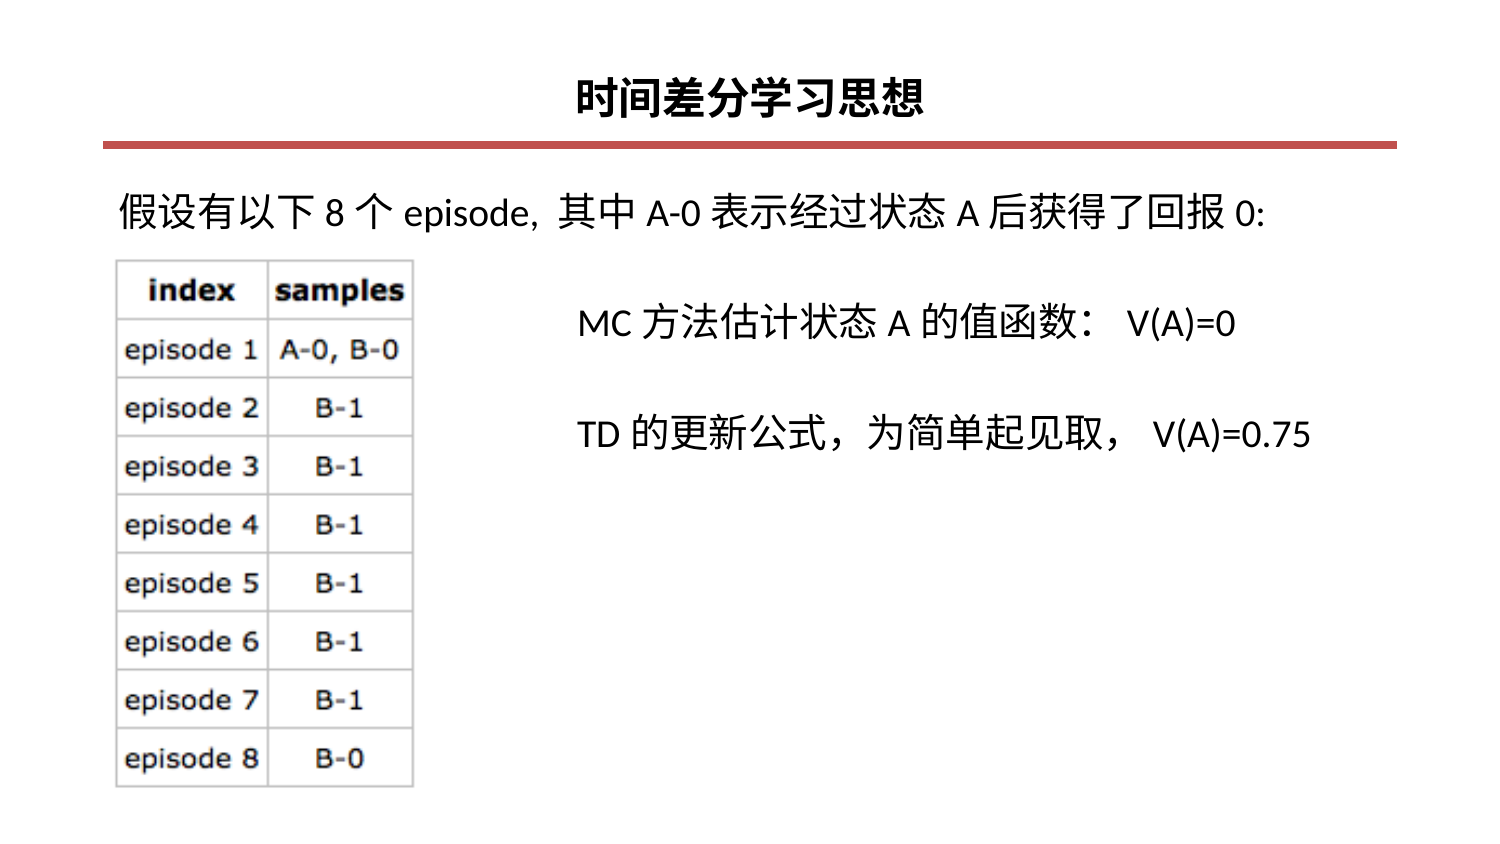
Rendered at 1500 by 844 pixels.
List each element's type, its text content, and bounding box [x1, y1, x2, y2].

picture [102, 244, 435, 802]
title 时间差分学习思想 [103, 44, 1397, 141]
